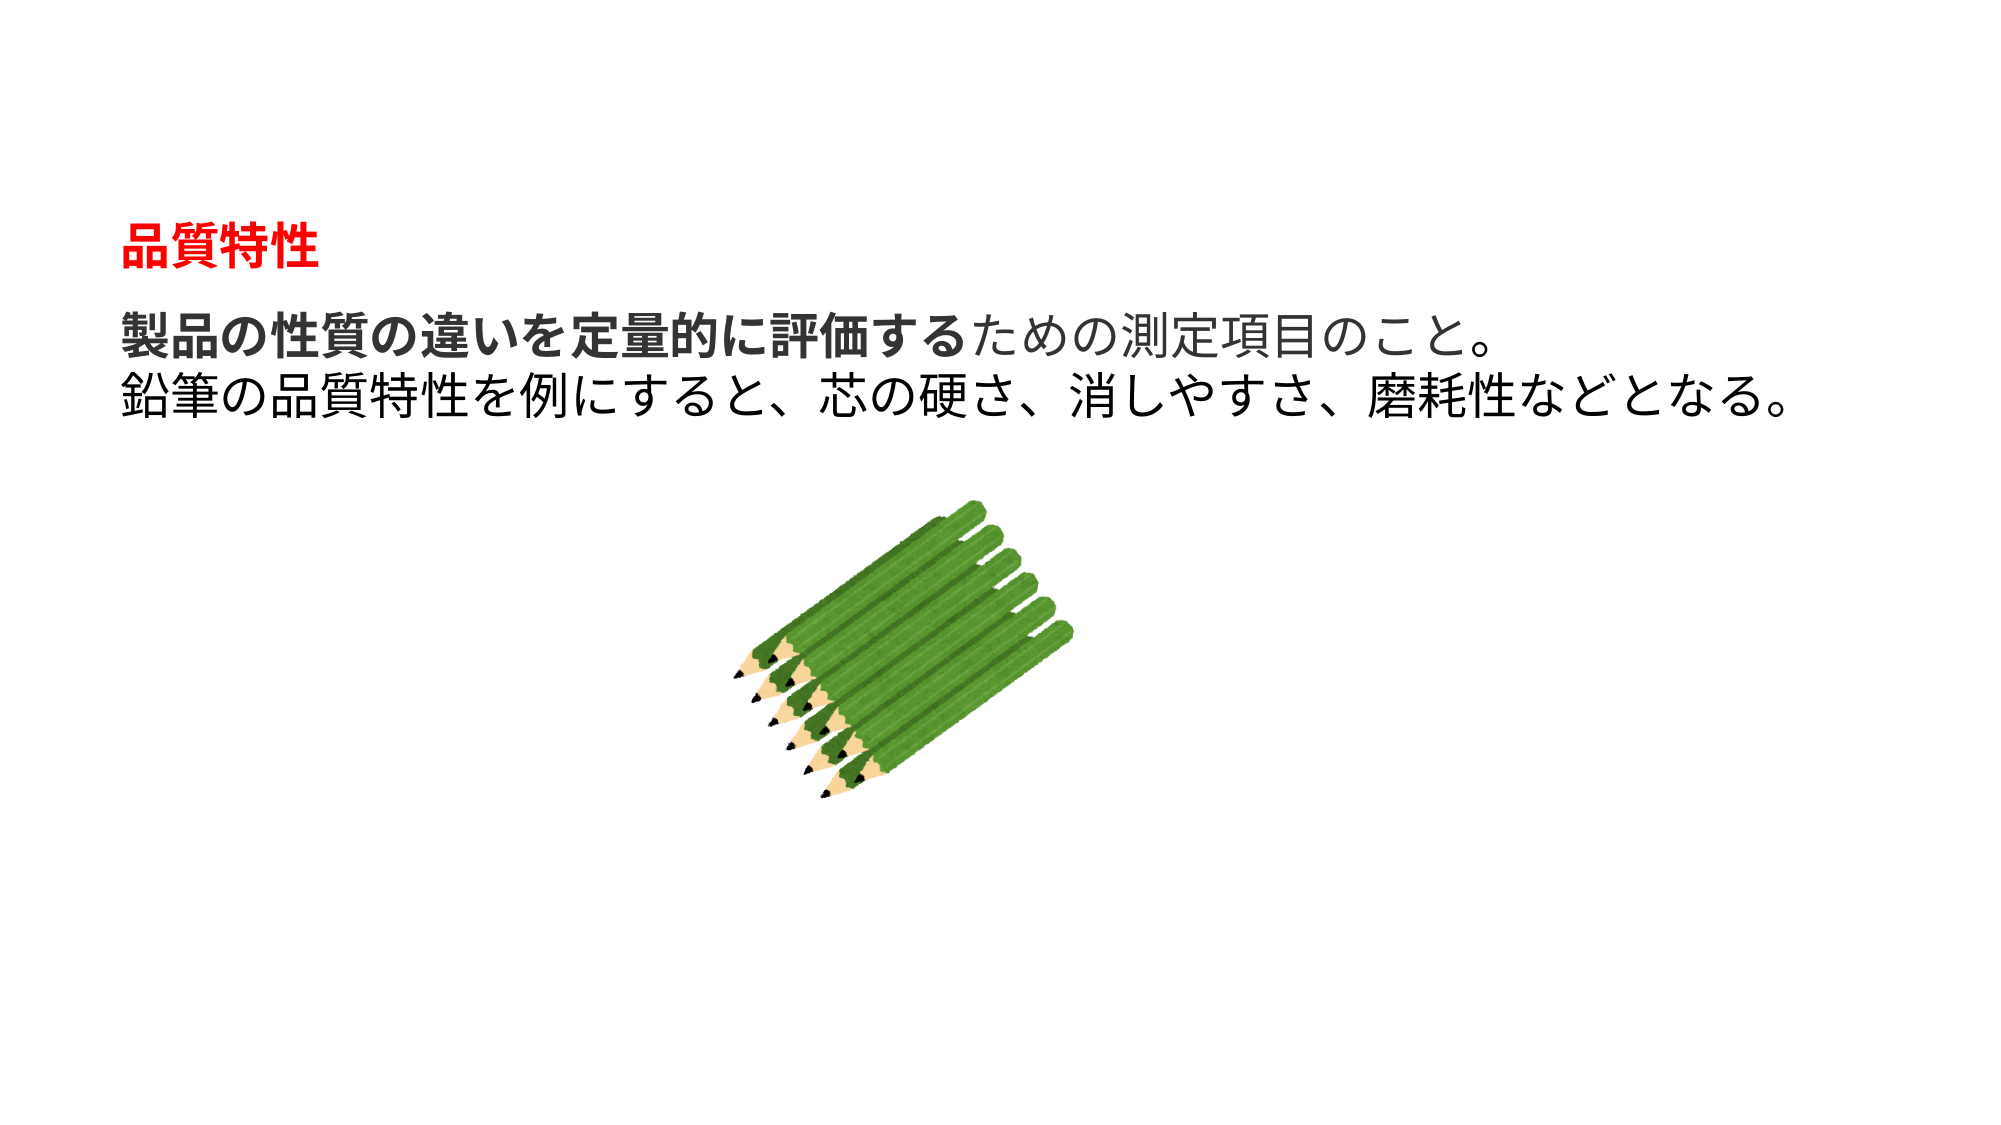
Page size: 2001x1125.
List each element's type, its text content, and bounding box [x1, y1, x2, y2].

text_box 品質特性 製品の性質の違いを定量的に評価するための測定項目のこと。 鉛筆の品質特性を例にすると、芯の硬さ、消しやすさ、磨耗性などとなる。 [105, 207, 1895, 433]
picture [671, 418, 1130, 878]
